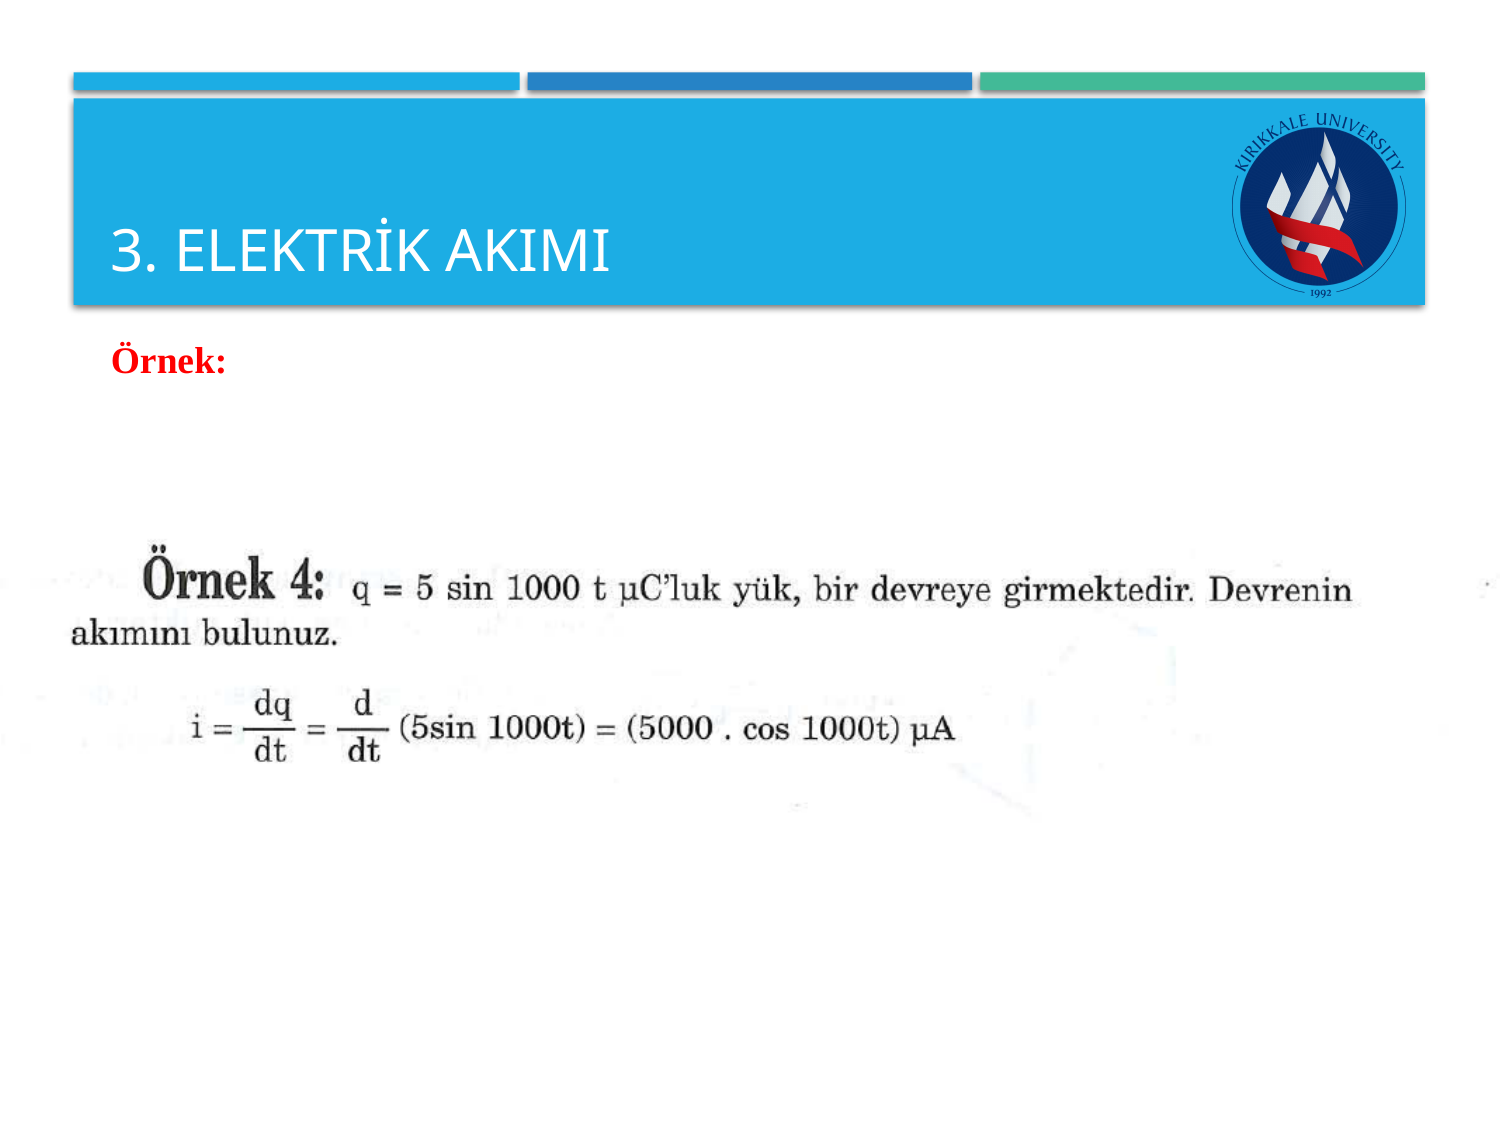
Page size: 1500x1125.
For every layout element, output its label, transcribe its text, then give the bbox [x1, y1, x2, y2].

picture [1232, 112, 1407, 298]
text_box Örnek: [96, 328, 243, 389]
picture [0, 511, 1500, 854]
title 3. Elektrik AKIMI [95, 112, 1229, 291]
